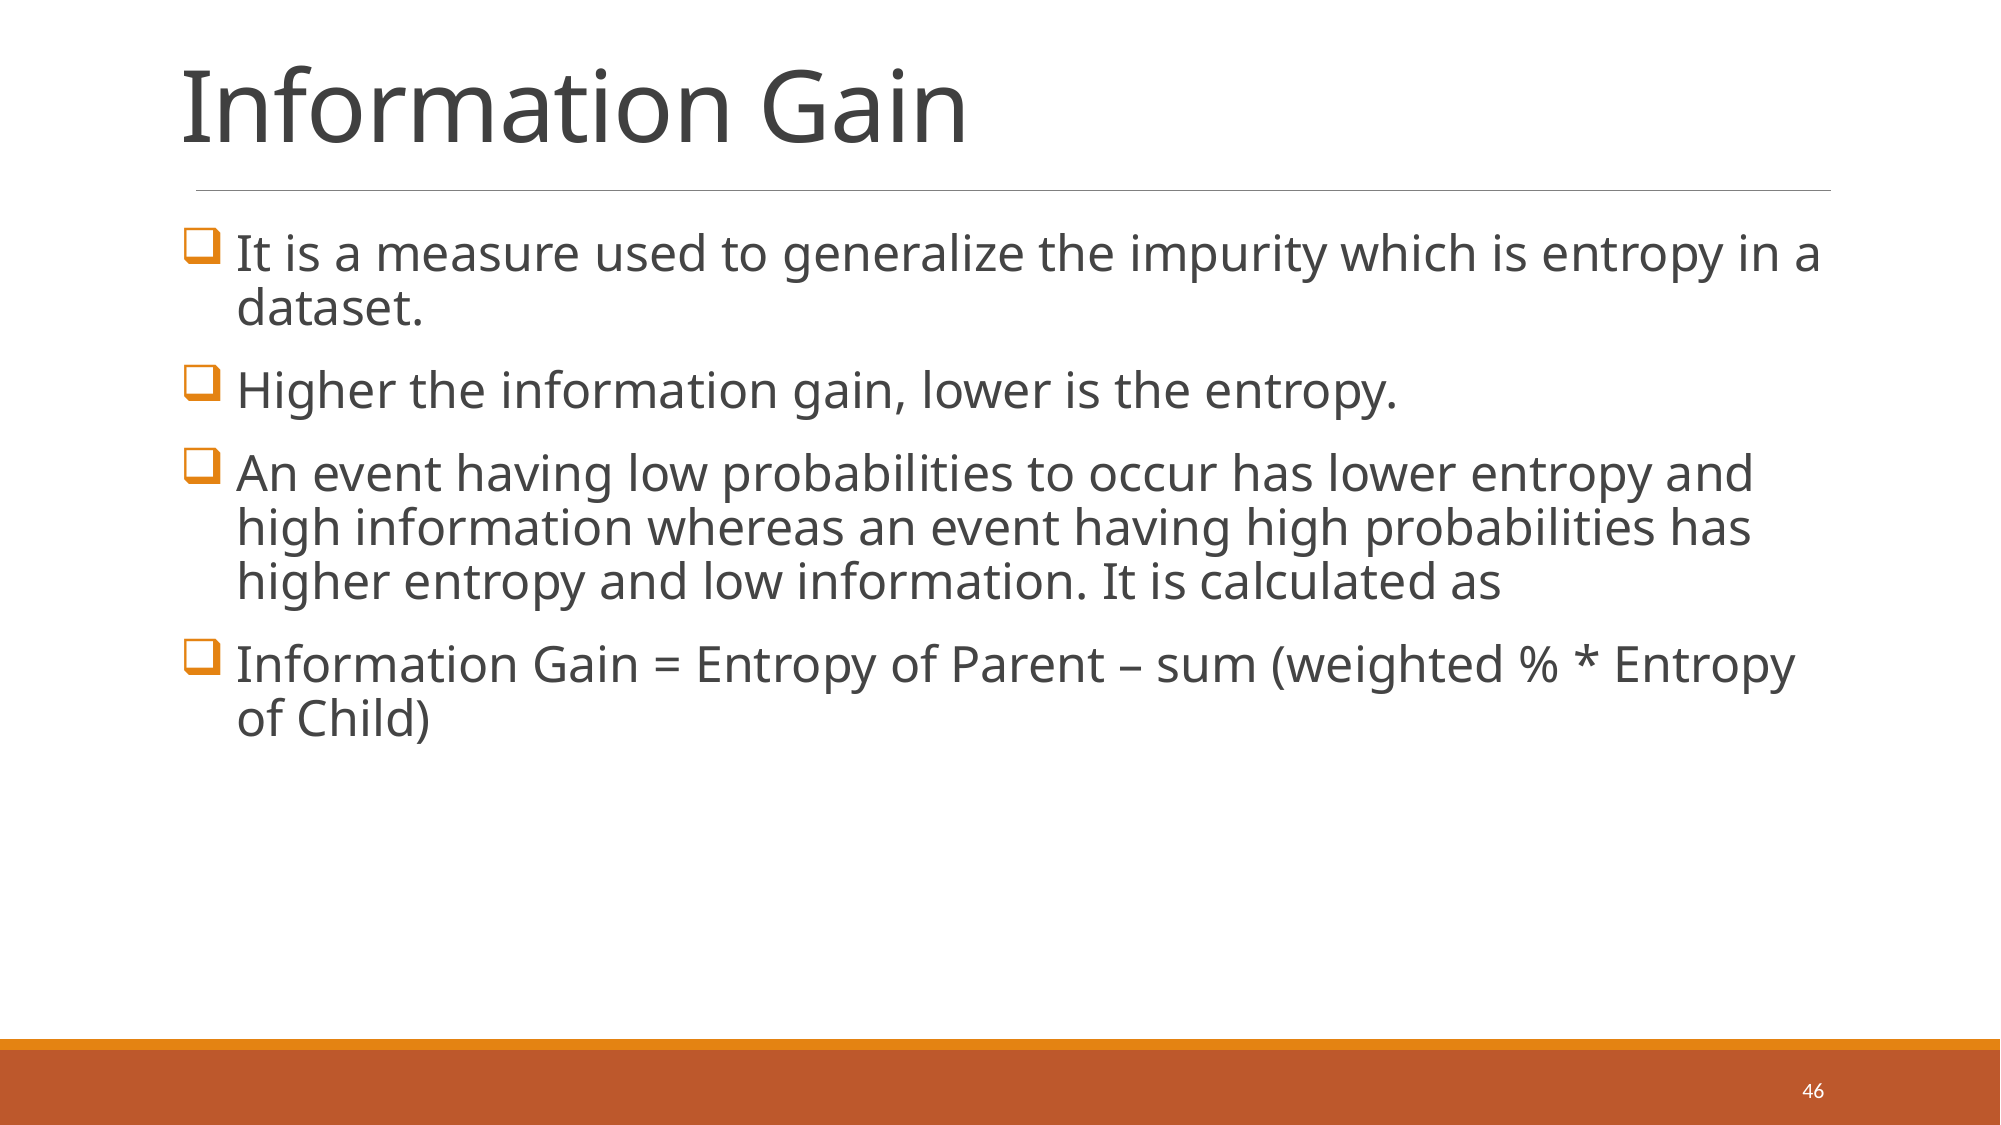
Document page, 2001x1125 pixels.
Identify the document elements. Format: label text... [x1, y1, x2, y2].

title Information Gain [165, 8, 1815, 171]
list It is a measure used to generalize the impurity which is entropy in a dataset. Higher the information gain, lower is the entropy. An event having low probabilities to occur has lower entropy and high information whereas an event having high probabilities has higher entropy and low information. It is calculated as Information Gain = Entropy of Parent – sum (weighted % * Entropy of Child) [180, 220, 1830, 963]
slide_number 46 [1624, 1059, 1840, 1120]
